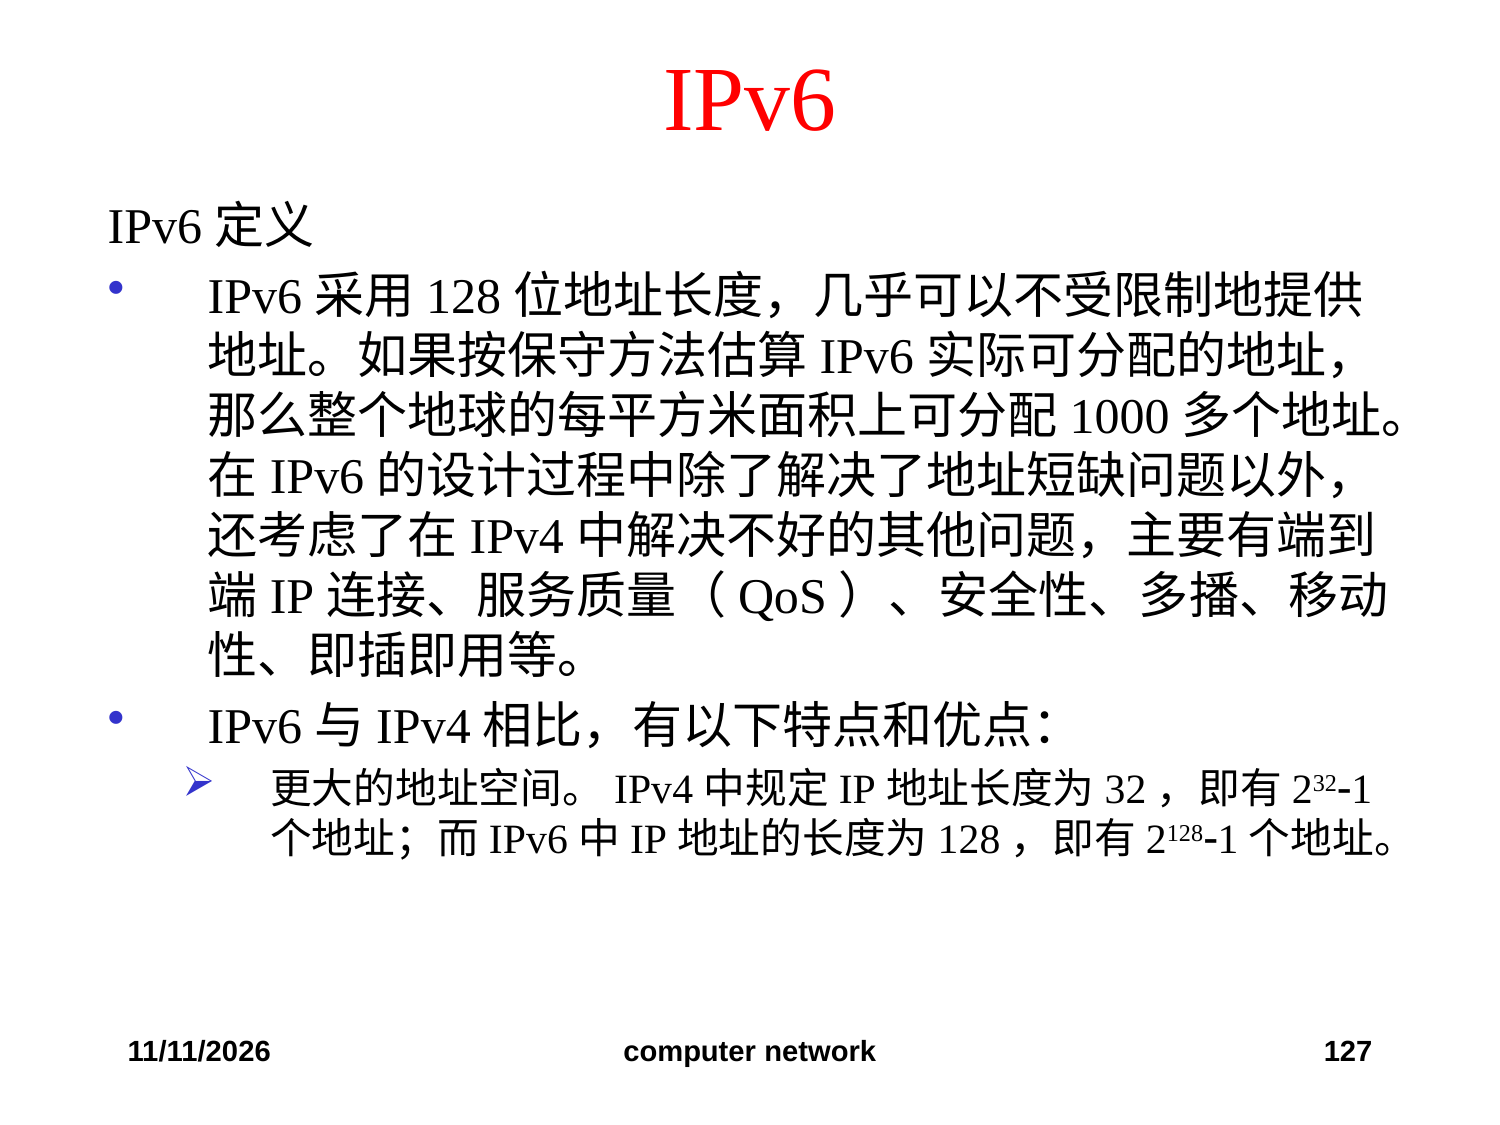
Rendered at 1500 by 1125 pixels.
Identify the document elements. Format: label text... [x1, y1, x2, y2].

footer computer network [512, 1025, 988, 1100]
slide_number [112, 1025, 425, 1100]
slide_number 127 [1074, 1025, 1388, 1100]
title IPv6 [0, 0, 1500, 188]
text_box IPv6定义 IPv6采用128位地址长度，几乎可以不受限制地提供地址。如果按保守方法估算IPv6实际可分配的地址，那么整个地球的每平方米面积上可分配1000多个地址。在IPv6的设计过程中除了解决了地址短缺问题以外，还考虑了在IPv4中解决不好的其他问题，主要有端到端IP连接、服务质量（QoS）、安全性、多播、移动性、即插即用等。 IPv6与IPv4相比，有以下特点和优点： 更大的地址空间。IPv4中规定IP地址长度为32，即有2321个地址；而IPv6中IP地址的长度为128，即有21281个地址。 [92, 186, 1406, 954]
